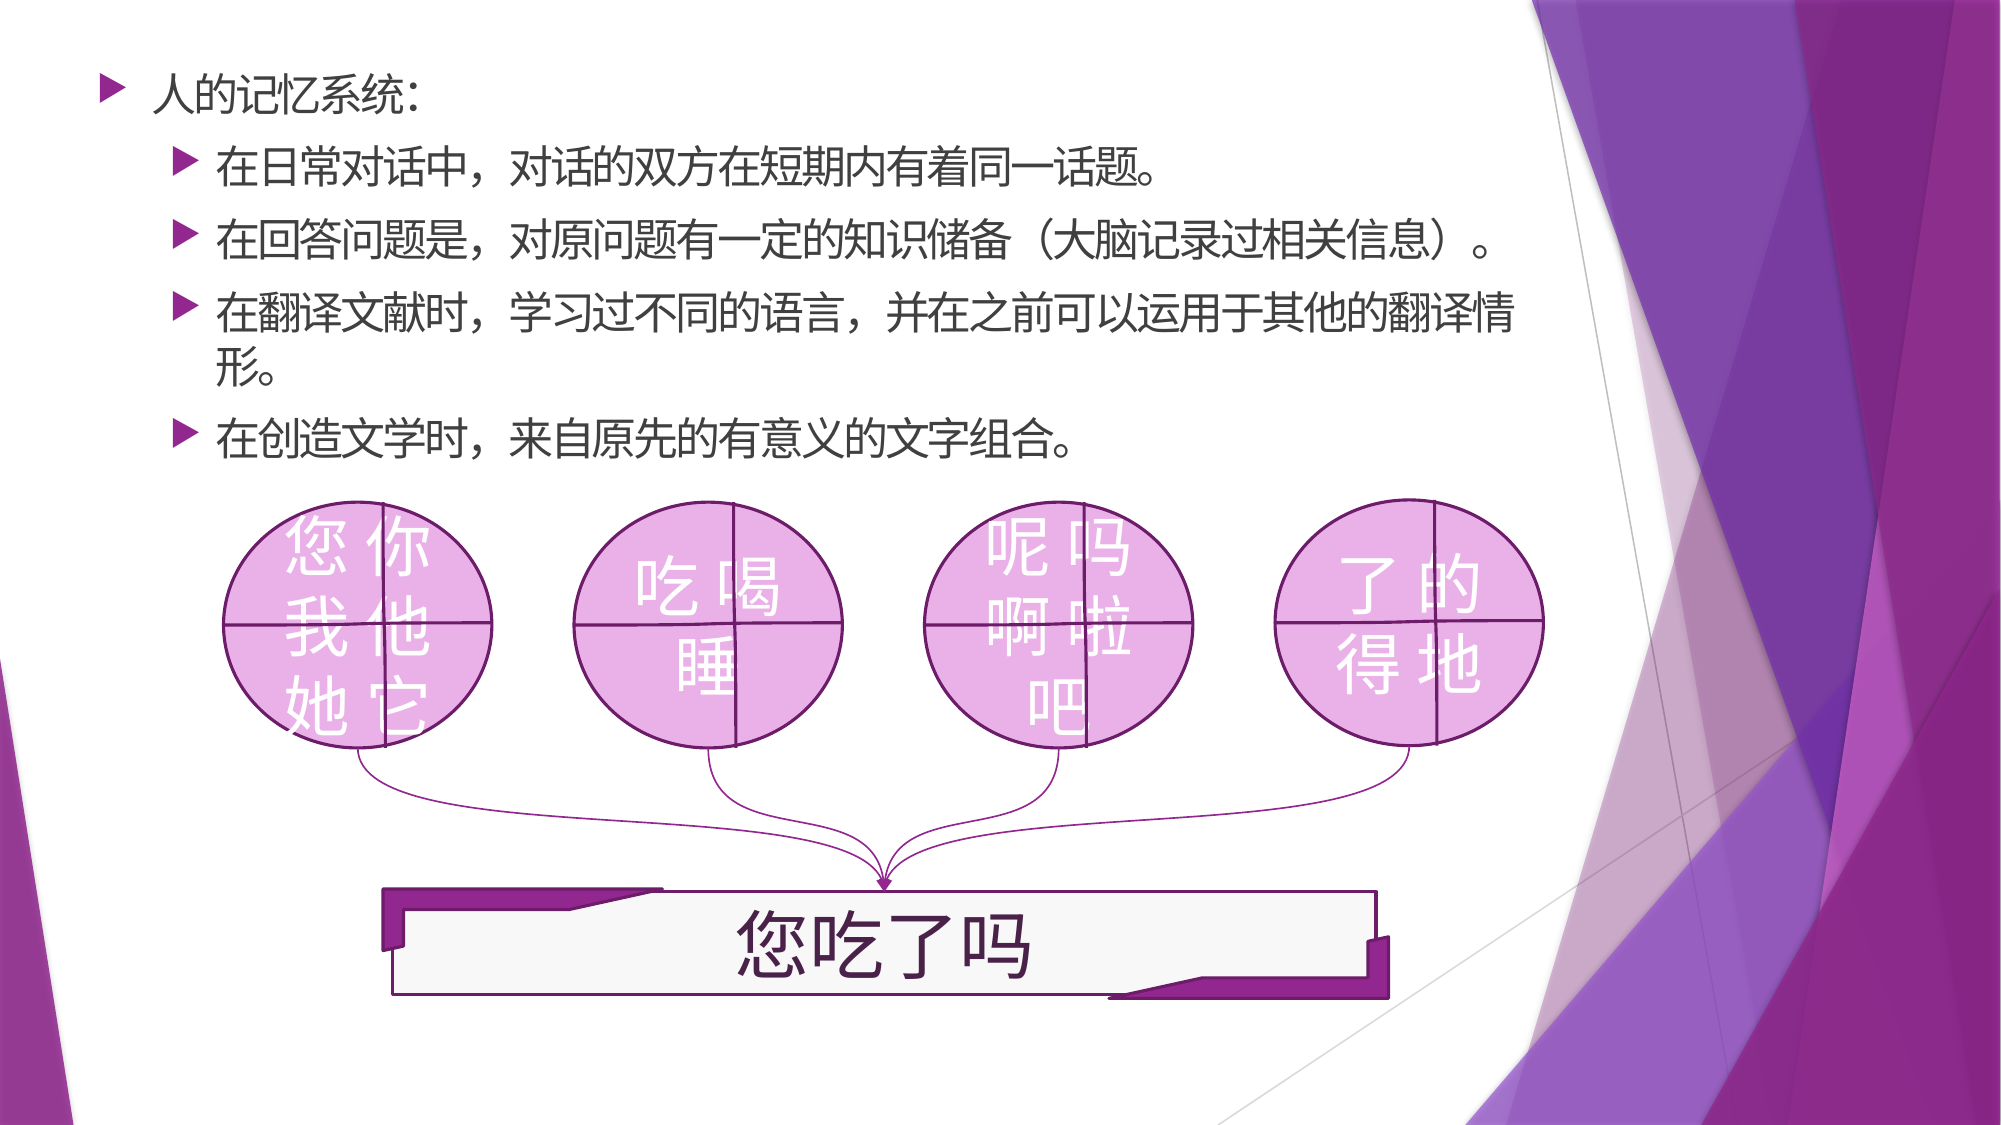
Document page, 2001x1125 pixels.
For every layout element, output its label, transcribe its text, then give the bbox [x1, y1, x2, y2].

text_box 人的记忆系统： 在日常对话中，对话的双方在短期内有着同一话题。 在回答问题是，对原问题有一定的知识储备（大脑记录过相关信息）。 在翻译文献时，学习过不同的语言，并在之前可以运用于其他的翻译情形。 在创造文学时，来自原先的有意义的文字组合。 [81, 58, 1544, 481]
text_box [223, 499, 1544, 999]
